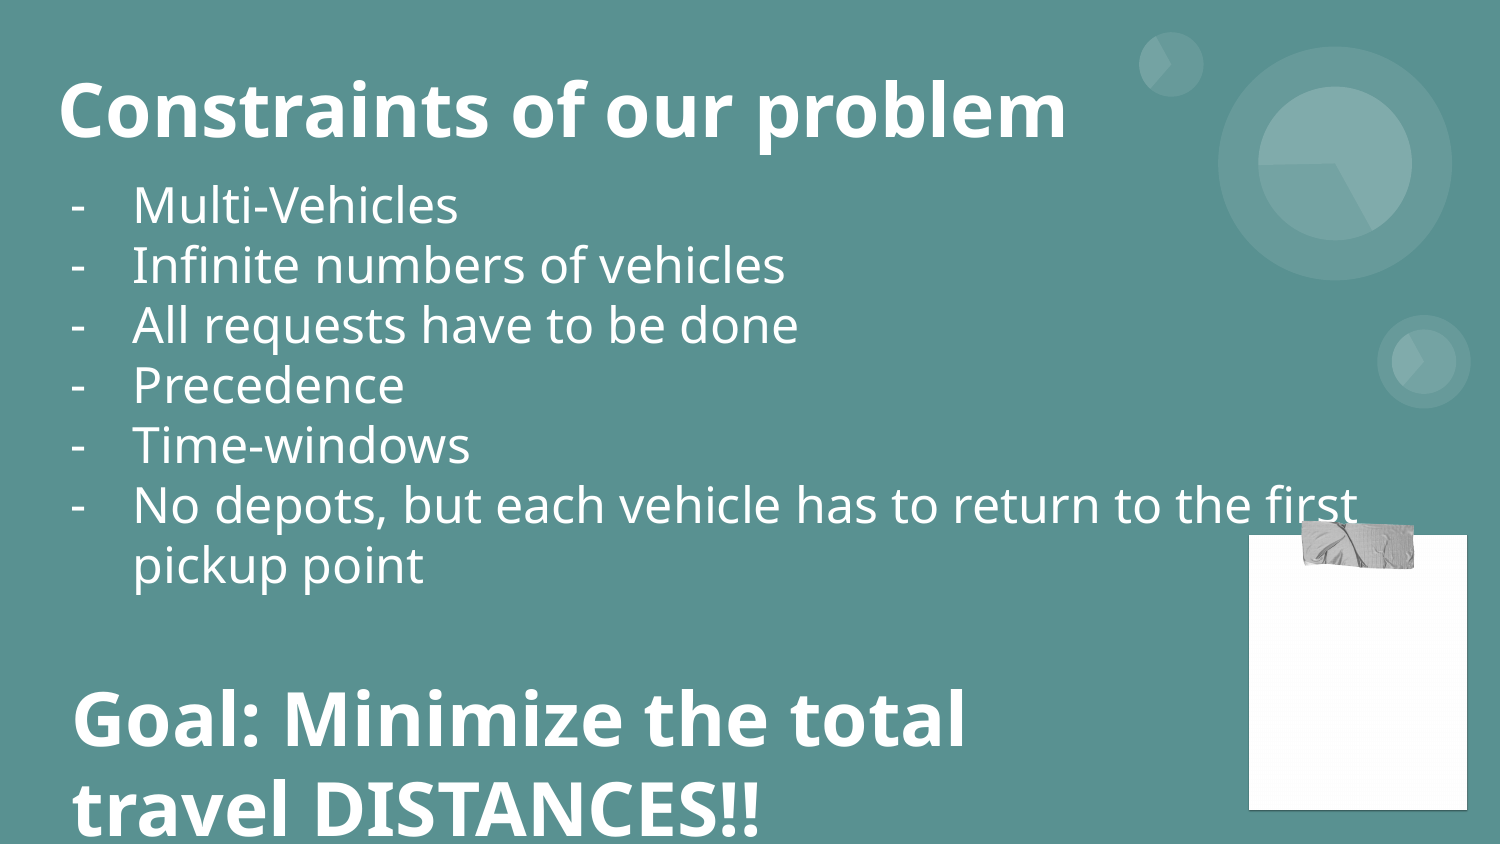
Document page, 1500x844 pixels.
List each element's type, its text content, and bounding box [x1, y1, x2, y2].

title Constraints of our problem Multi-Vehicles Infinite numbers of vehicles All requests have to be done Precedence Time-windows No depots, but each vehicle has to return to the first pickup point [42, 47, 1458, 677]
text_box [1240, 519, 1476, 821]
text_box Goal: Minimize the total travel DISTANCES!! [56, 604, 1113, 844]
